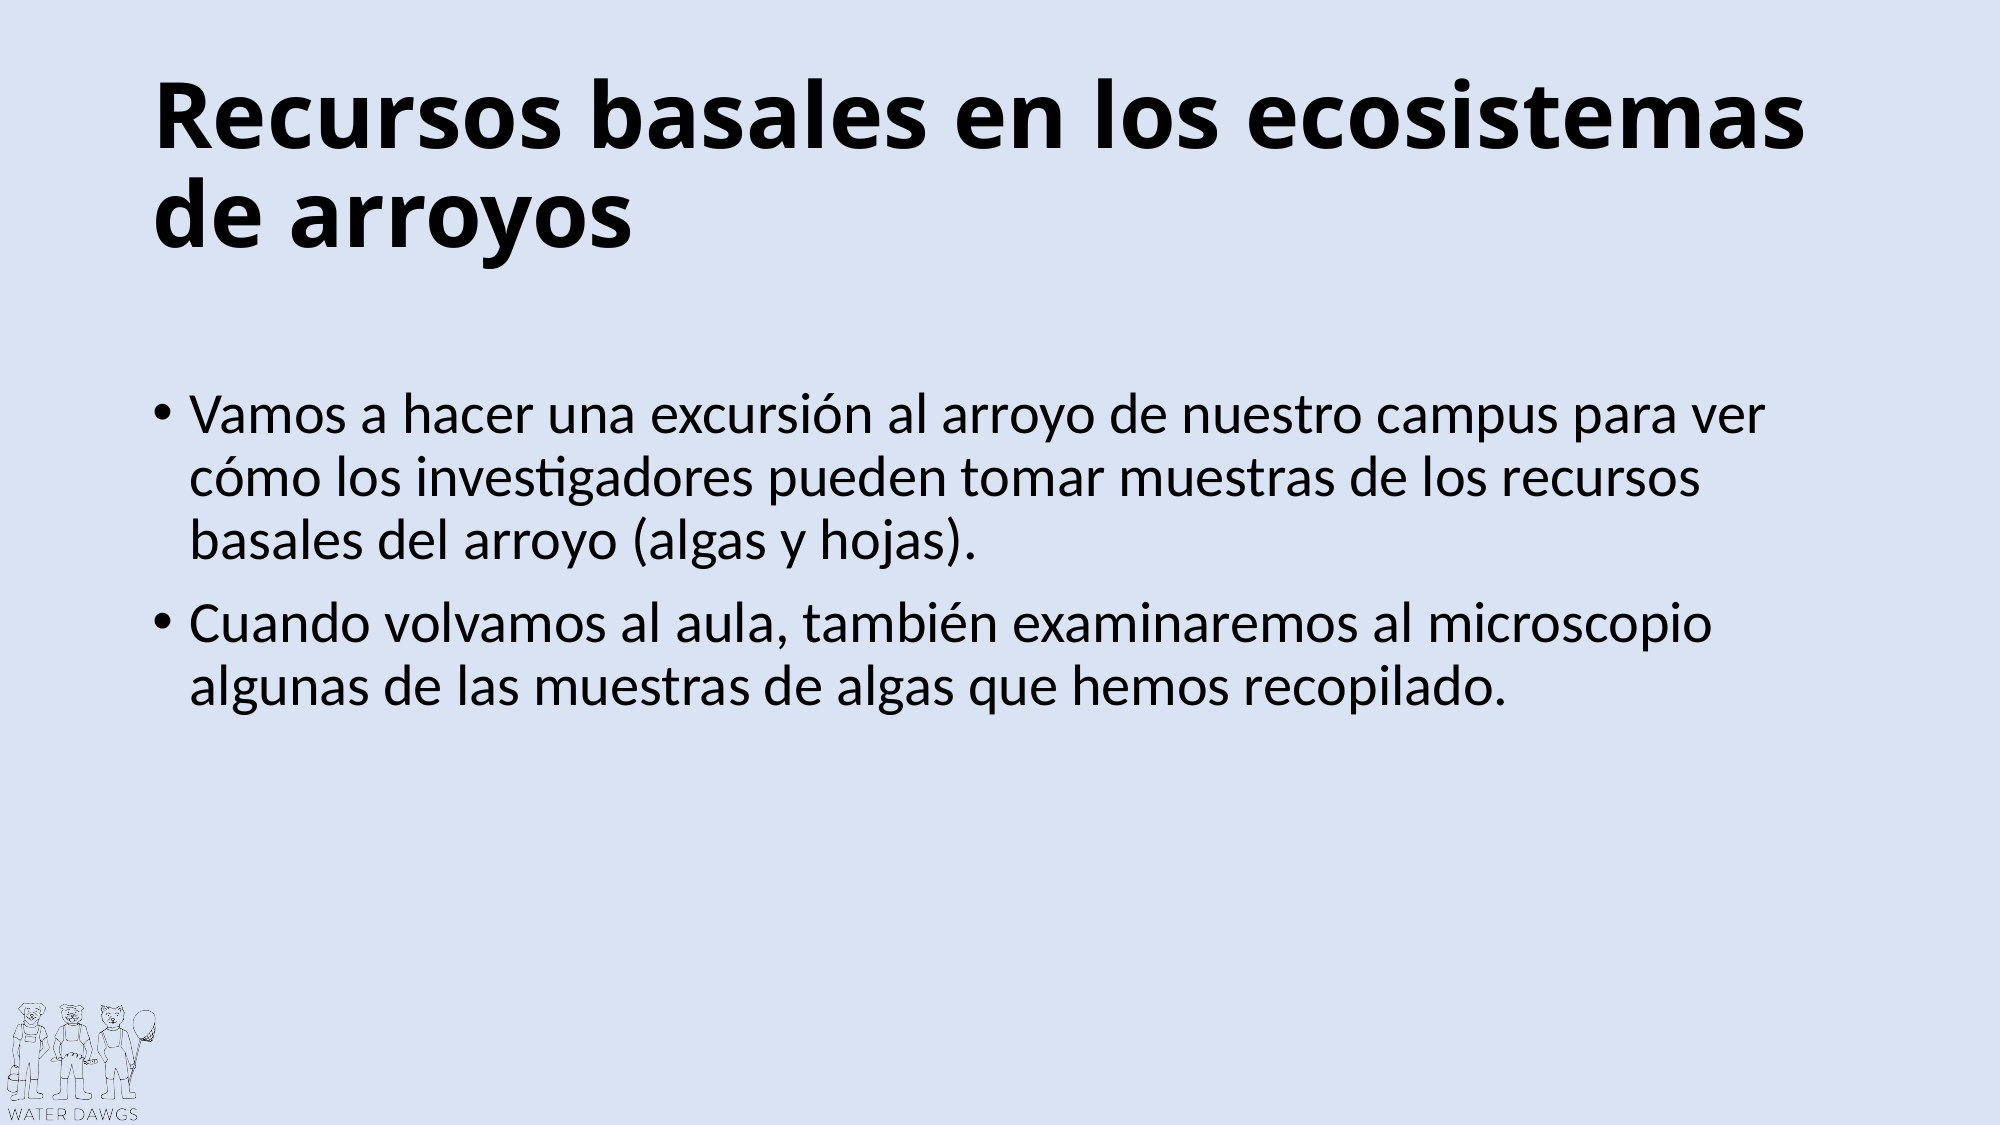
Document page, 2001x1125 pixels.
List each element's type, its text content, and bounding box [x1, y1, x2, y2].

title Recursos basales en los ecosistemas de arroyos [137, 59, 1863, 278]
picture [0, 967, 172, 1125]
list Vamos a hacer una excursión al arroyo de nuestro campus para ver cómo los investigadores pueden tomar muestras de los recursos basales del arroyo (algas y hojas). Cuando volvamos al aula, también examinaremos al microscopio algunas de las muestras de algas que hemos recopilado. [137, 375, 1863, 1090]
